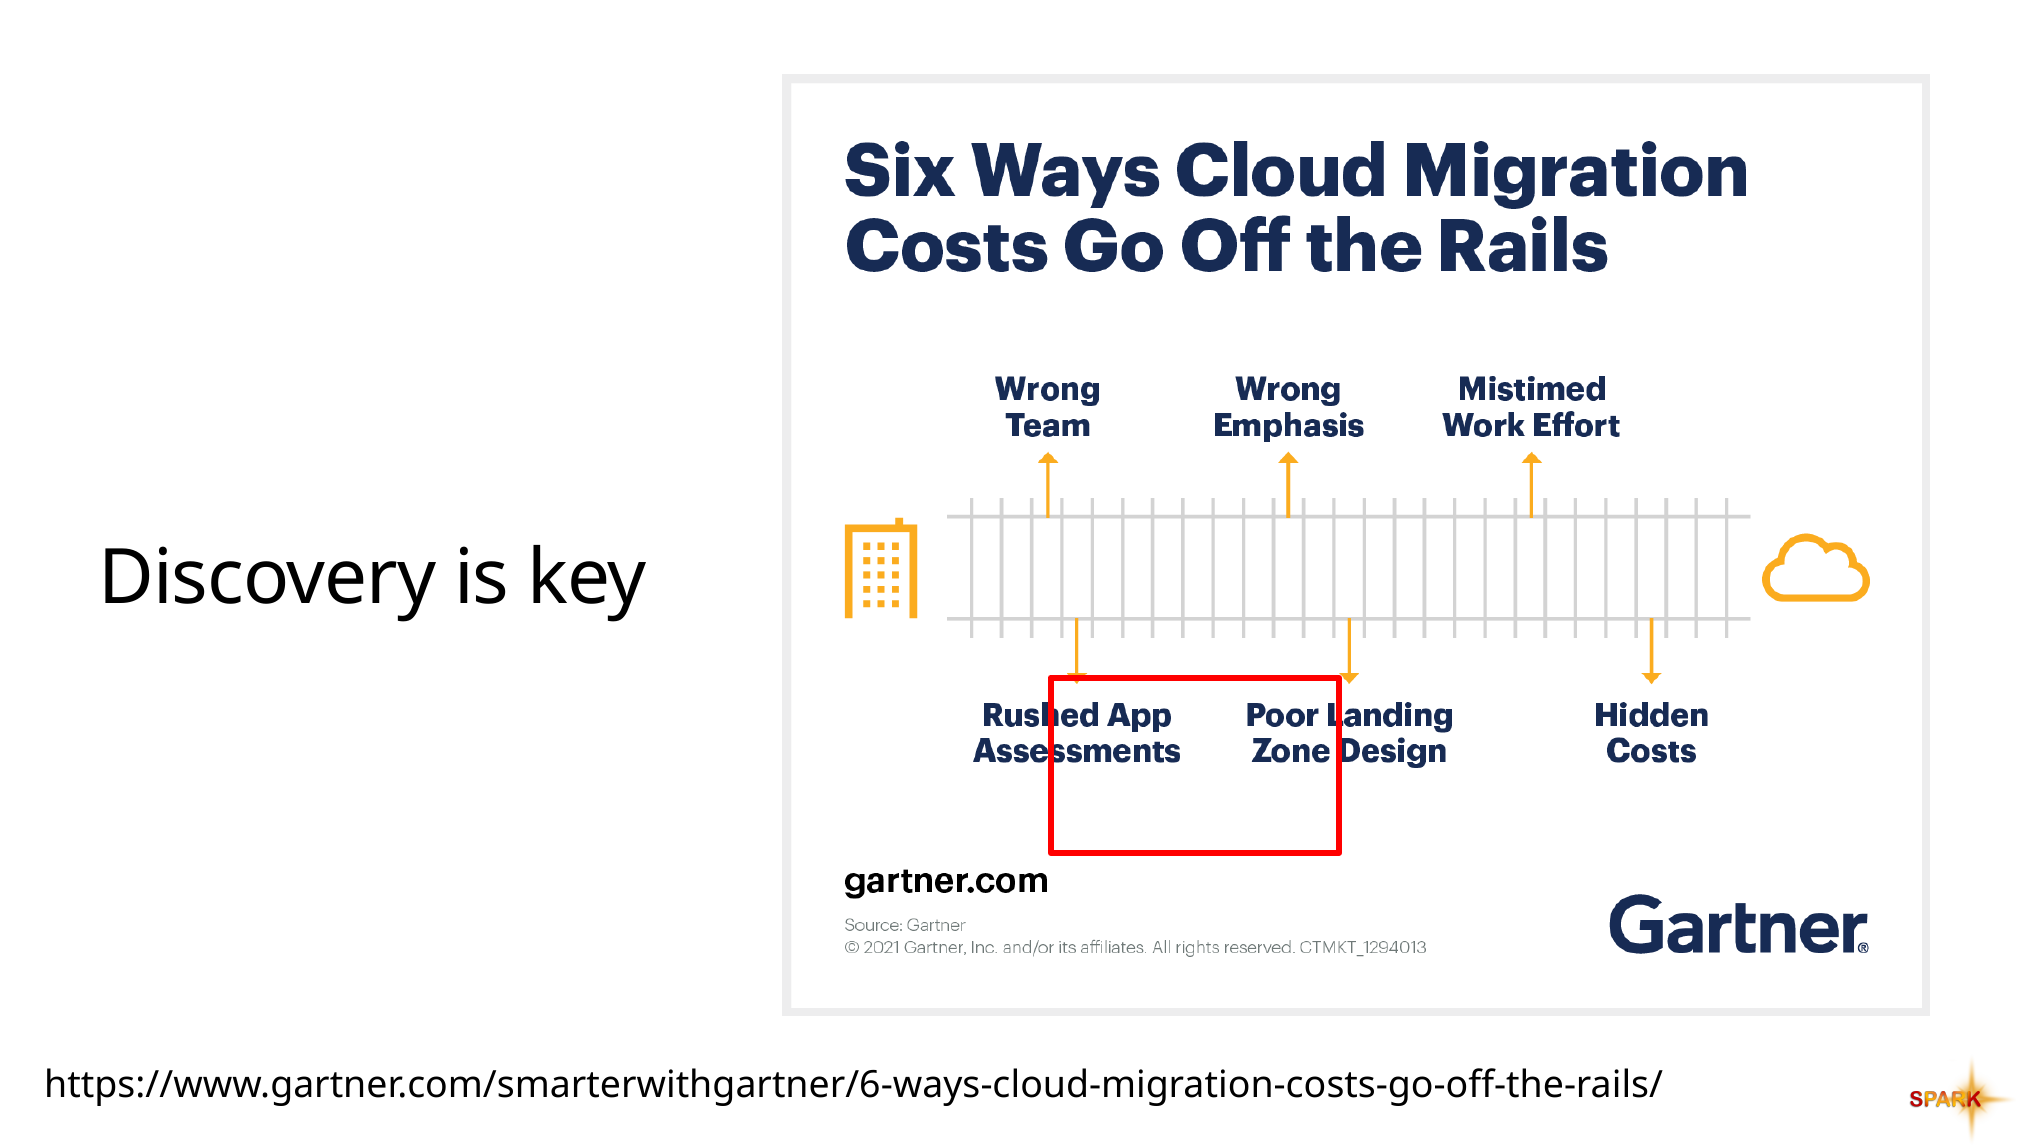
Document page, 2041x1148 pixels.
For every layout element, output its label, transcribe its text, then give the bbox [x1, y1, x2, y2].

picture [1875, 1049, 2016, 1148]
title Discovery is key [98, 98, 795, 1049]
picture [781, 74, 1930, 1016]
text_box https://www.gartner.com/smarterwithgartner/6-ways-cloud-migration-costs-go-off-the-rails/ [29, 1053, 1825, 1113]
